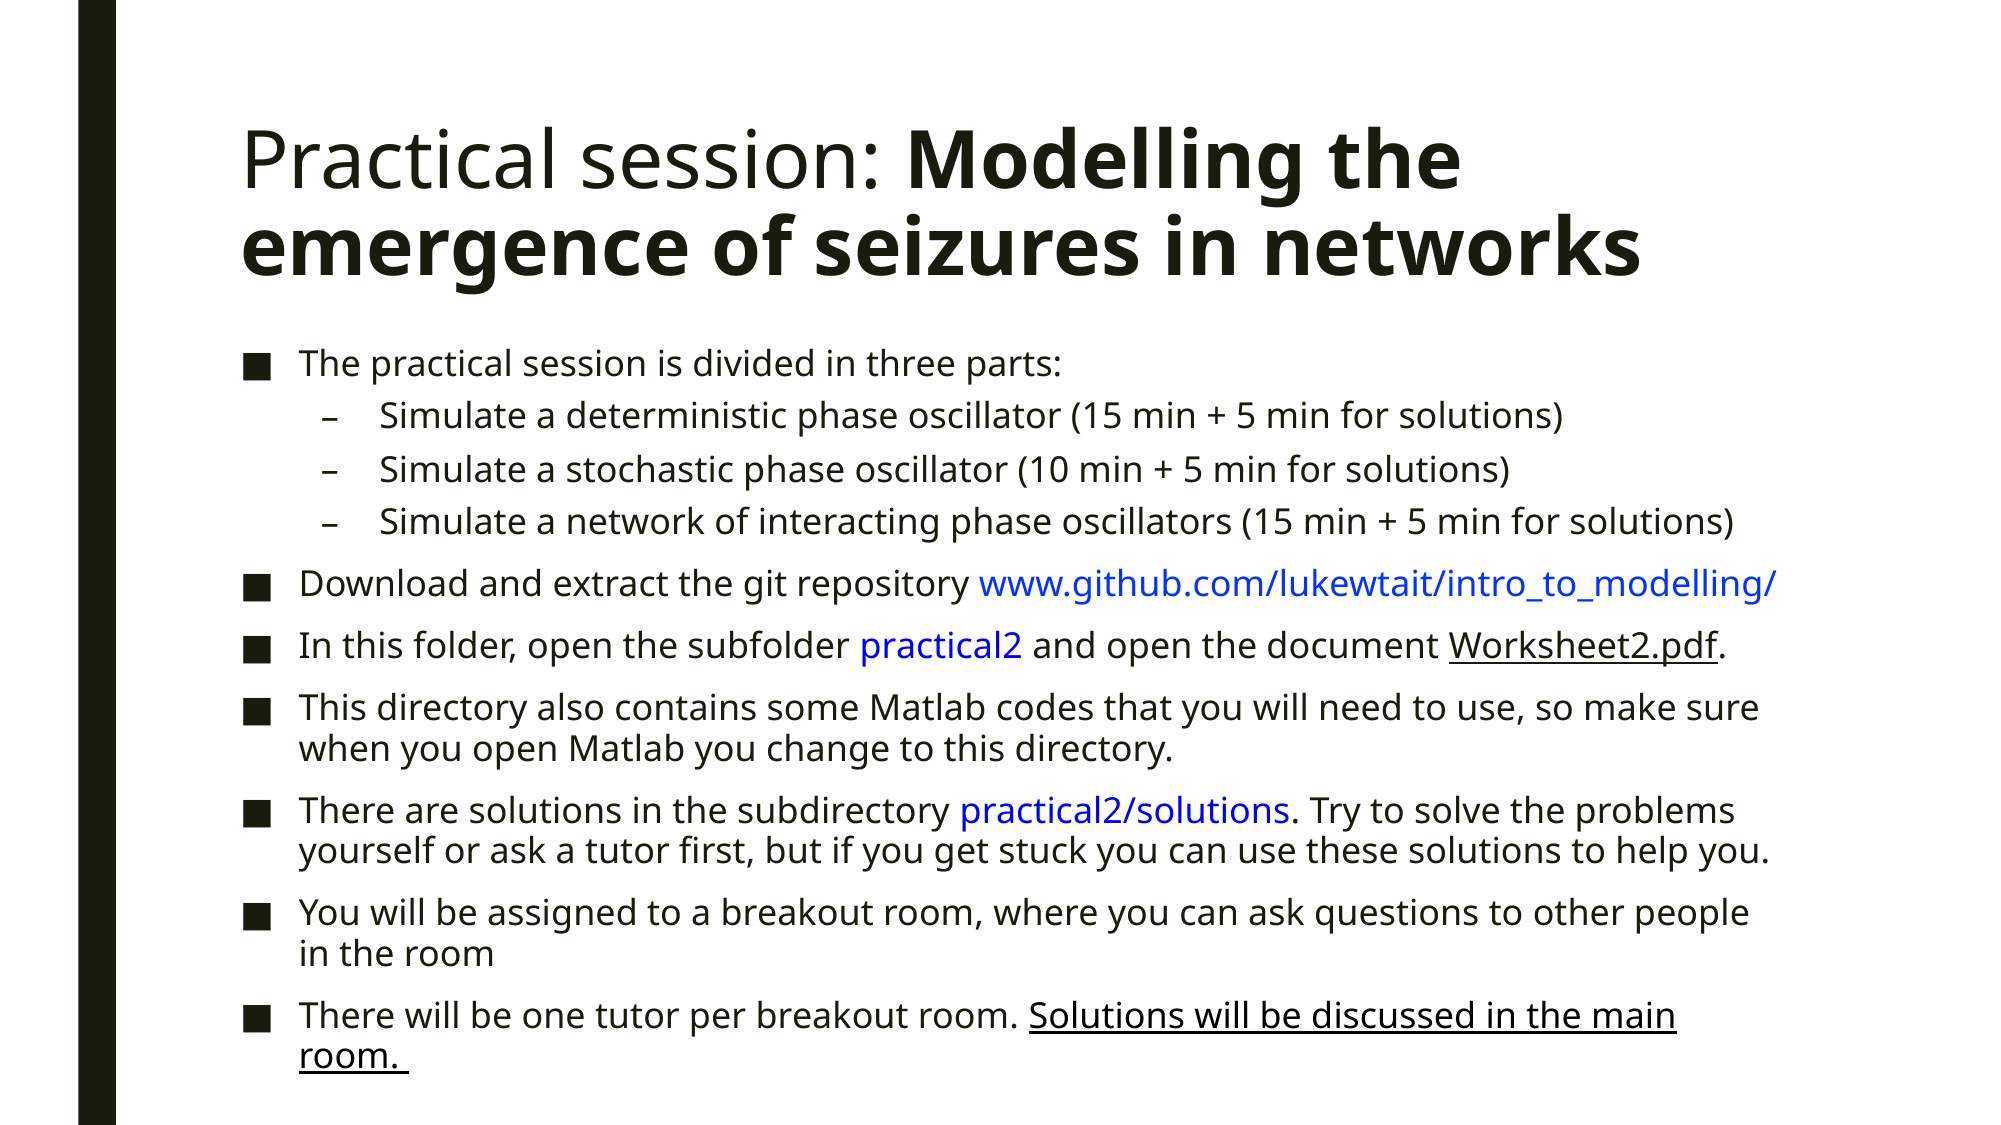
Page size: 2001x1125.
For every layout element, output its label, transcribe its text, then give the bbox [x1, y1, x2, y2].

title Practical session: Modelling the emergence of seizures in networks [225, 112, 1800, 336]
list The practical session is divided in three parts: Simulate a deterministic phase oscillator (15 min + 5 min for solutions) Simulate a stochastic phase oscillator (10 min + 5 min for solutions) Simulate a network of interacting phase oscillators (15 min + 5 min for solutions) Download and extract the git repository www.github.com/lukewtait/intro_to_modelling/ In this folder, open the subfolder practical2 and open the document Worksheet2.pdf. This directory also contains some Matlab codes that you will need to use, so make sure when you open Matlab you change to this directory. There are solutions in the subdirectory practical2/solutions. Try to solve the problems yourself or ask a tutor first, but if you get stuck you can use these solutions to help you. You will be assigned to a breakout room, where you can ask questions to other people in the room There will be one tutor per breakout room. Solutions will be discussed in the main room. [225, 336, 1800, 1125]
